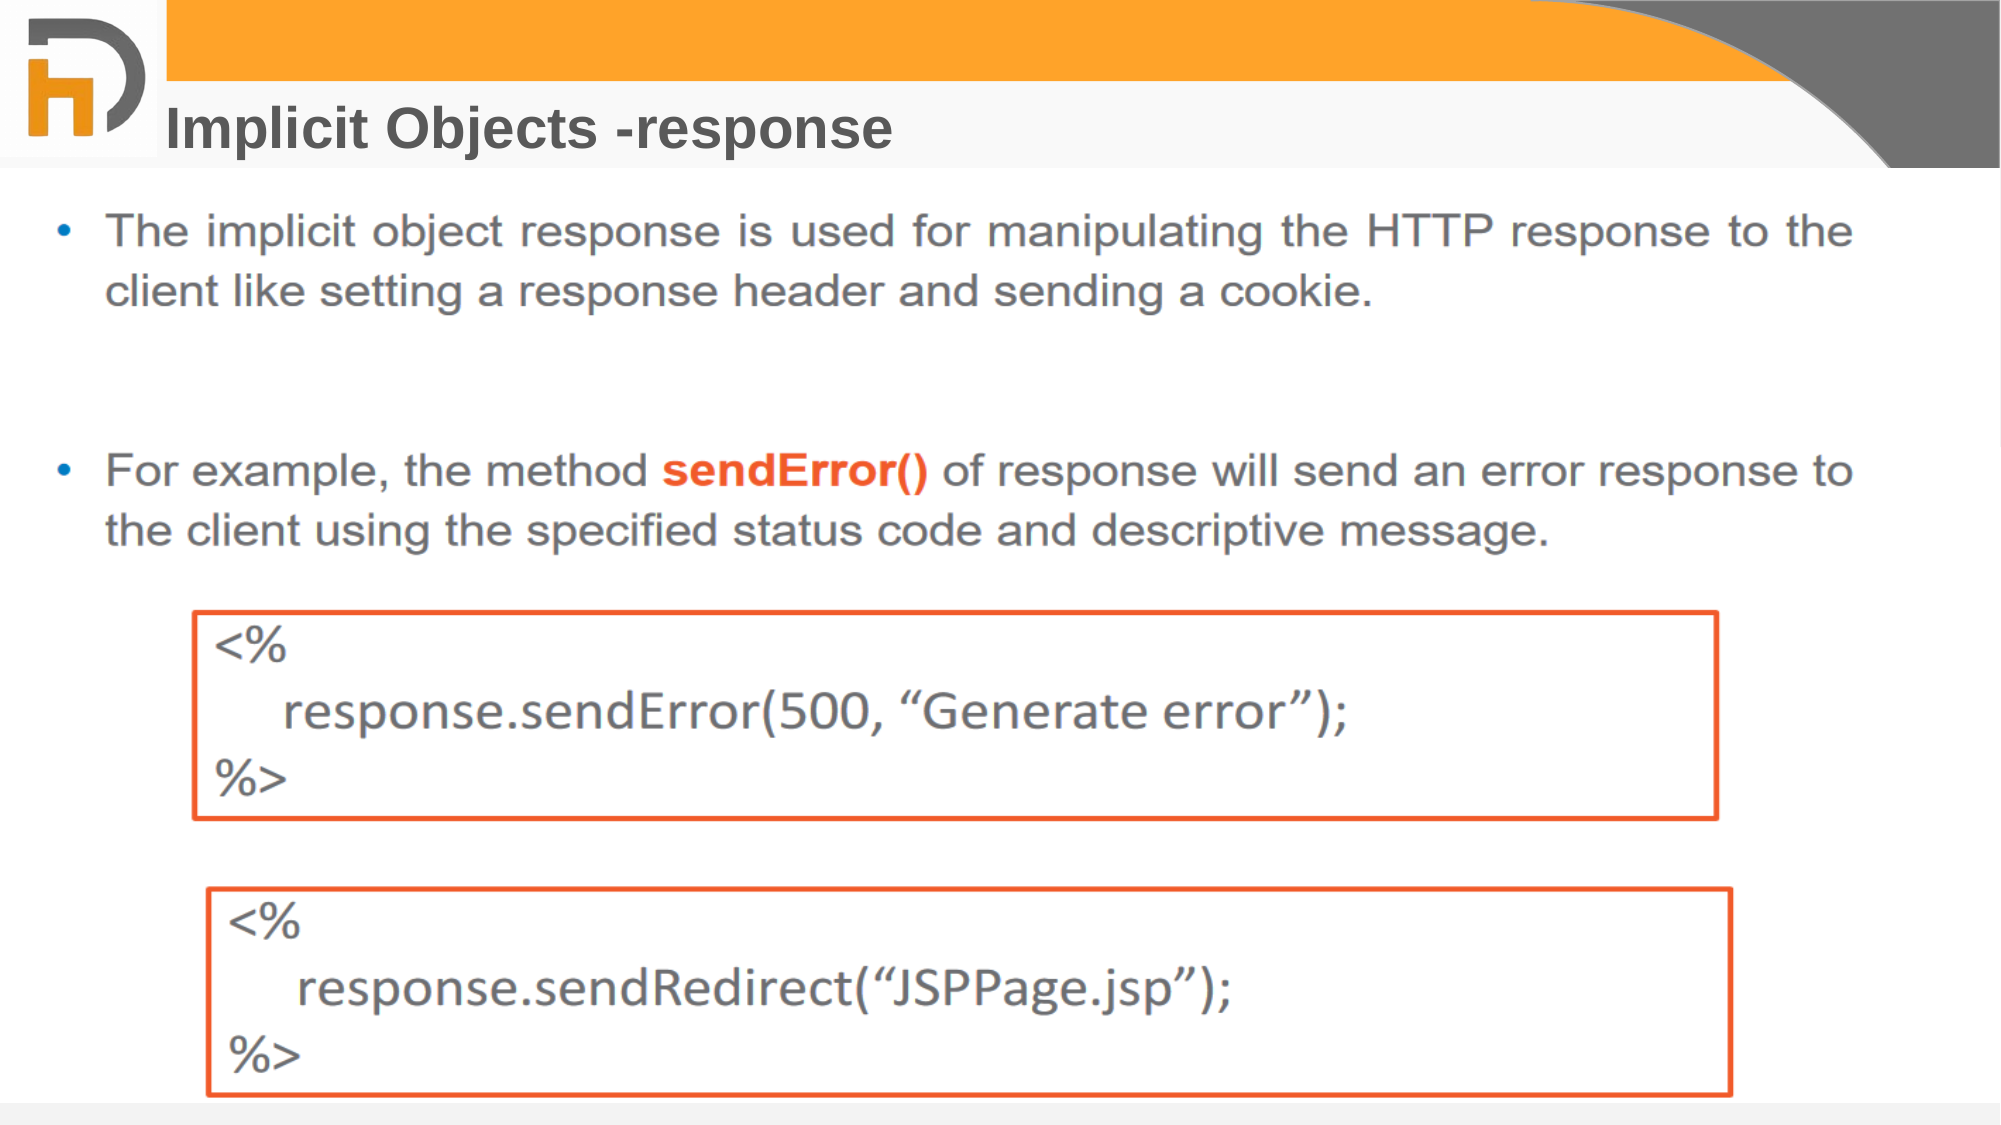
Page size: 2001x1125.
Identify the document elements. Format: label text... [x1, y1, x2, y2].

picture [0, 0, 157, 157]
picture [0, 168, 2000, 1103]
text_box Implicit Objects -response [150, 82, 1152, 168]
